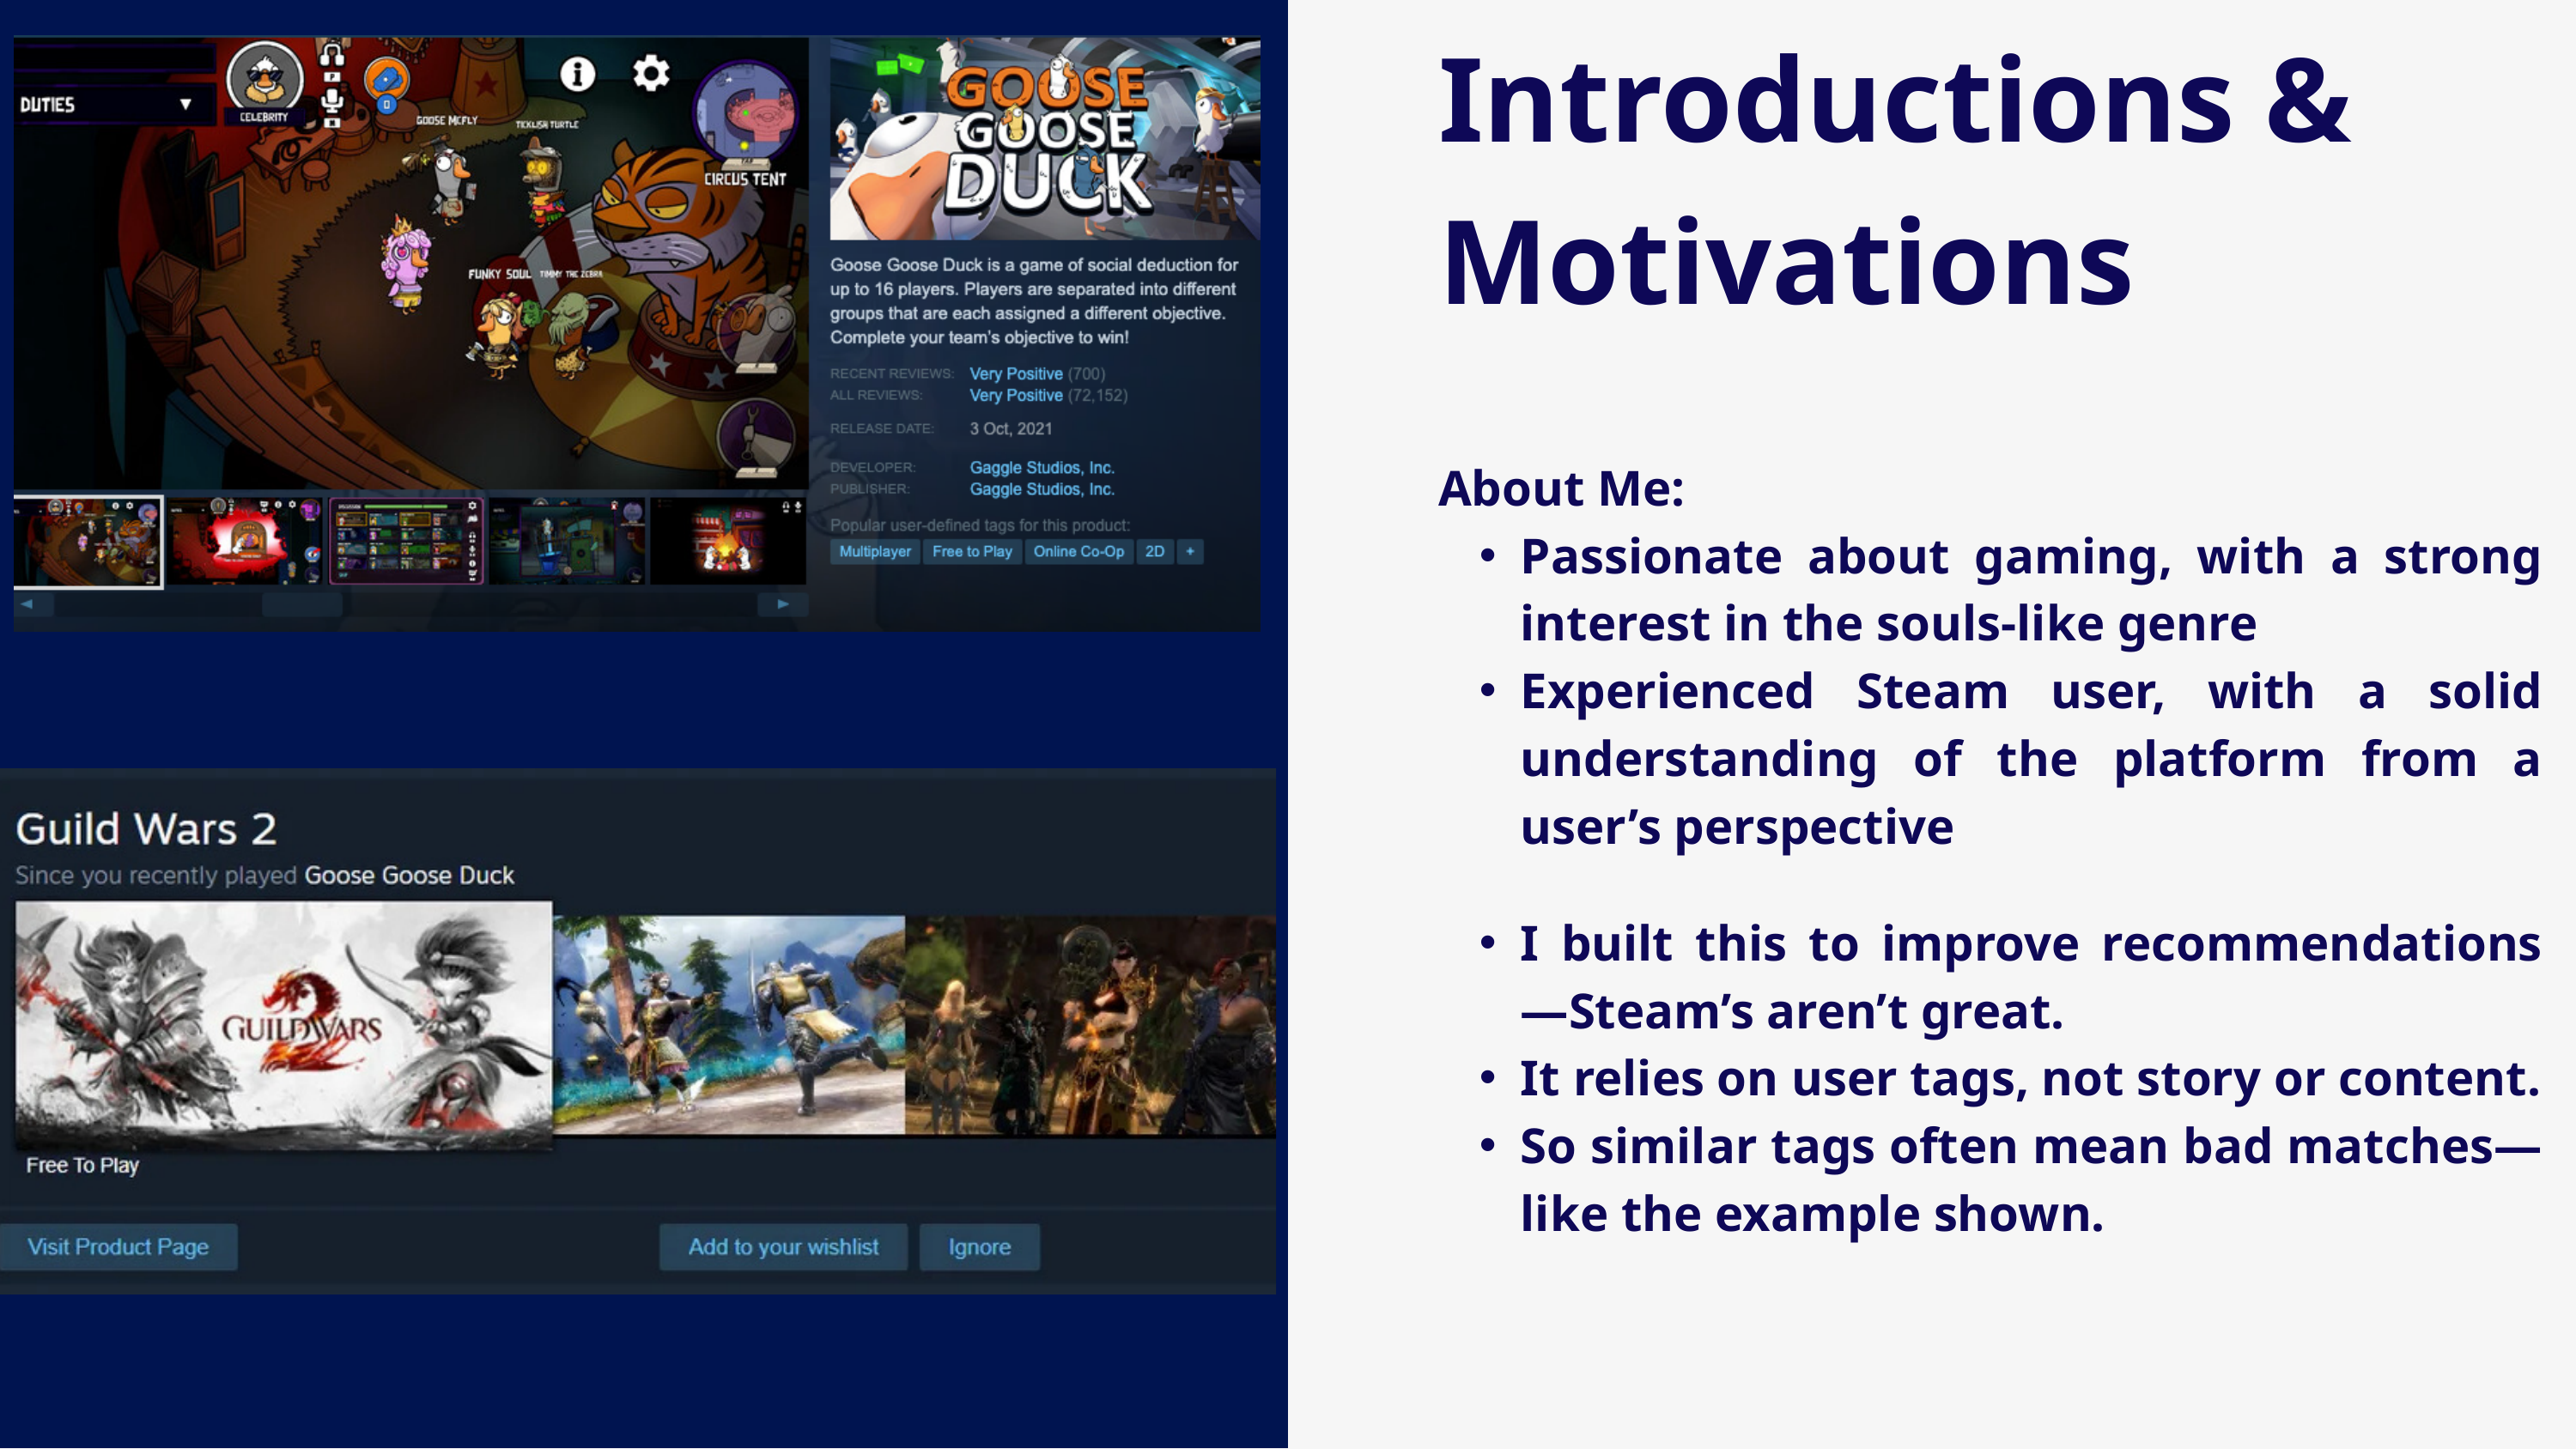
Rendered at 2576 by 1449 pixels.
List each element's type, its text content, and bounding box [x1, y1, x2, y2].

text_box Introductions & Motivations [1438, 2, 2432, 328]
text_box I built this to improve recommendations—Steam’s aren’t great. It relies on user tags, not story or content. So similar tags often mean bad matches—like the example shown. [1438, 902, 2543, 1309]
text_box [0, 0, 1289, 1449]
text_box About Me: Passionate about gaming, with a strong interest in the souls-like genre Experienced Steam user, with a solid understanding of the platform from a user’s perspective [1438, 447, 2543, 854]
